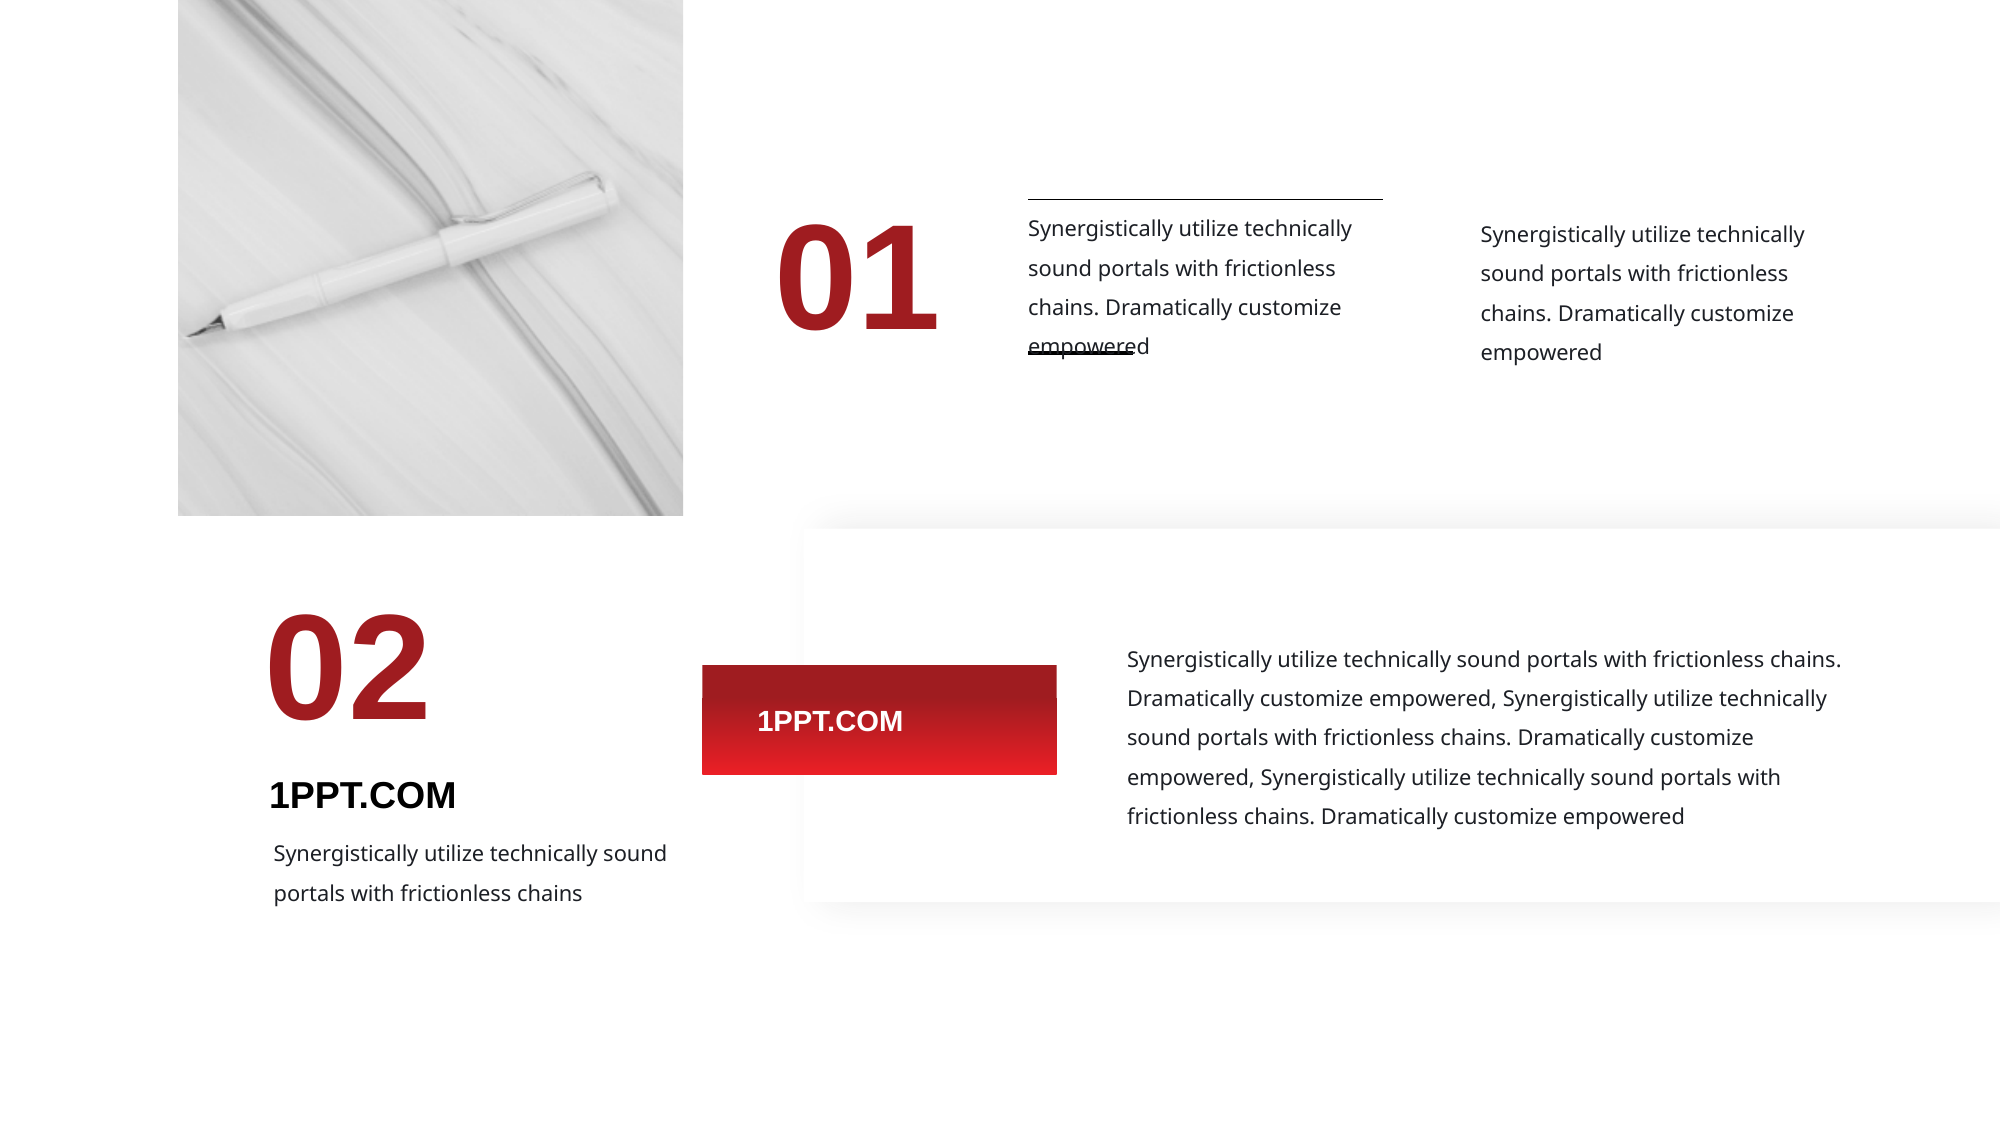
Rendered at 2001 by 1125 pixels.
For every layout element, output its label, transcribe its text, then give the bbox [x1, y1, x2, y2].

text_box 1PPT.COM [242, 753, 541, 832]
text_box Synergistically utilize technically sound portals with frictionless chains. Dramatically customize empowered, Synergistically utilize technically sound portals with frictionless chains. Dramatically customize empowered, Synergistically utilize technically sound portals with frictionless chains. Dramatically customize empowered [1127, 632, 1862, 829]
text_box [701, 665, 1058, 775]
text_box 01 [759, 172, 1029, 368]
text_box Synergistically utilize technically sound portals with frictionless chains [273, 826, 674, 906]
text_box 02 [250, 562, 519, 758]
text_box 1PPT.COM [730, 681, 1029, 760]
text_box [177, 0, 684, 517]
text_box Synergistically utilize technically sound portals with frictionless chains. Dramatically customize empowered [1480, 207, 1861, 365]
text_box [803, 528, 2000, 903]
text_box Synergistically utilize technically sound portals with frictionless chains. Dramatically customize empowered [1028, 201, 1408, 360]
